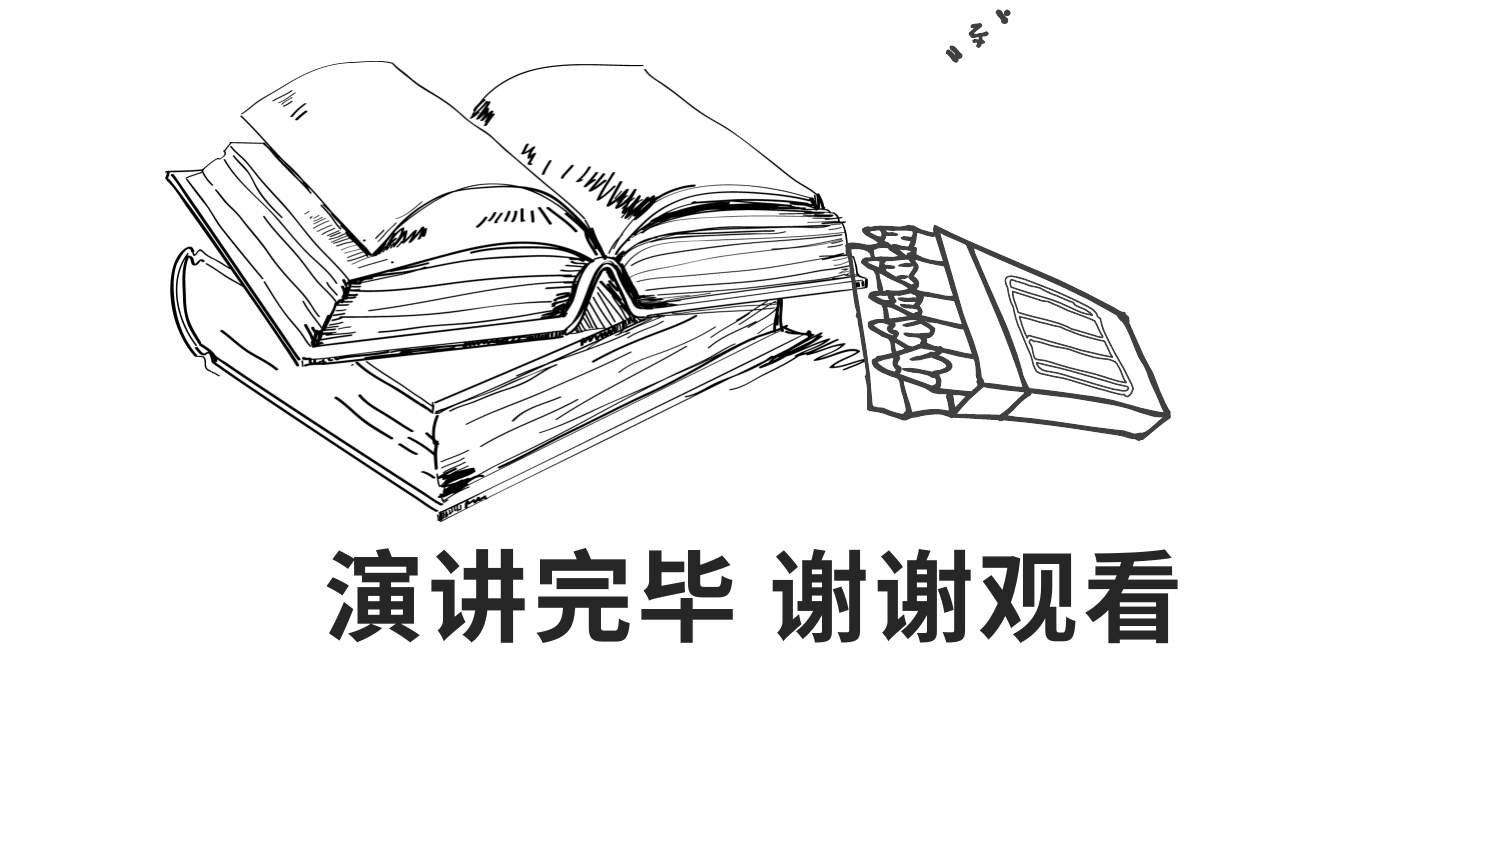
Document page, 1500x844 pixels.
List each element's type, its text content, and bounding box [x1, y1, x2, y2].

picture [165, 61, 868, 523]
text_box 演讲完毕 谢谢观看 [312, 553, 1311, 635]
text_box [798, 92, 1219, 472]
